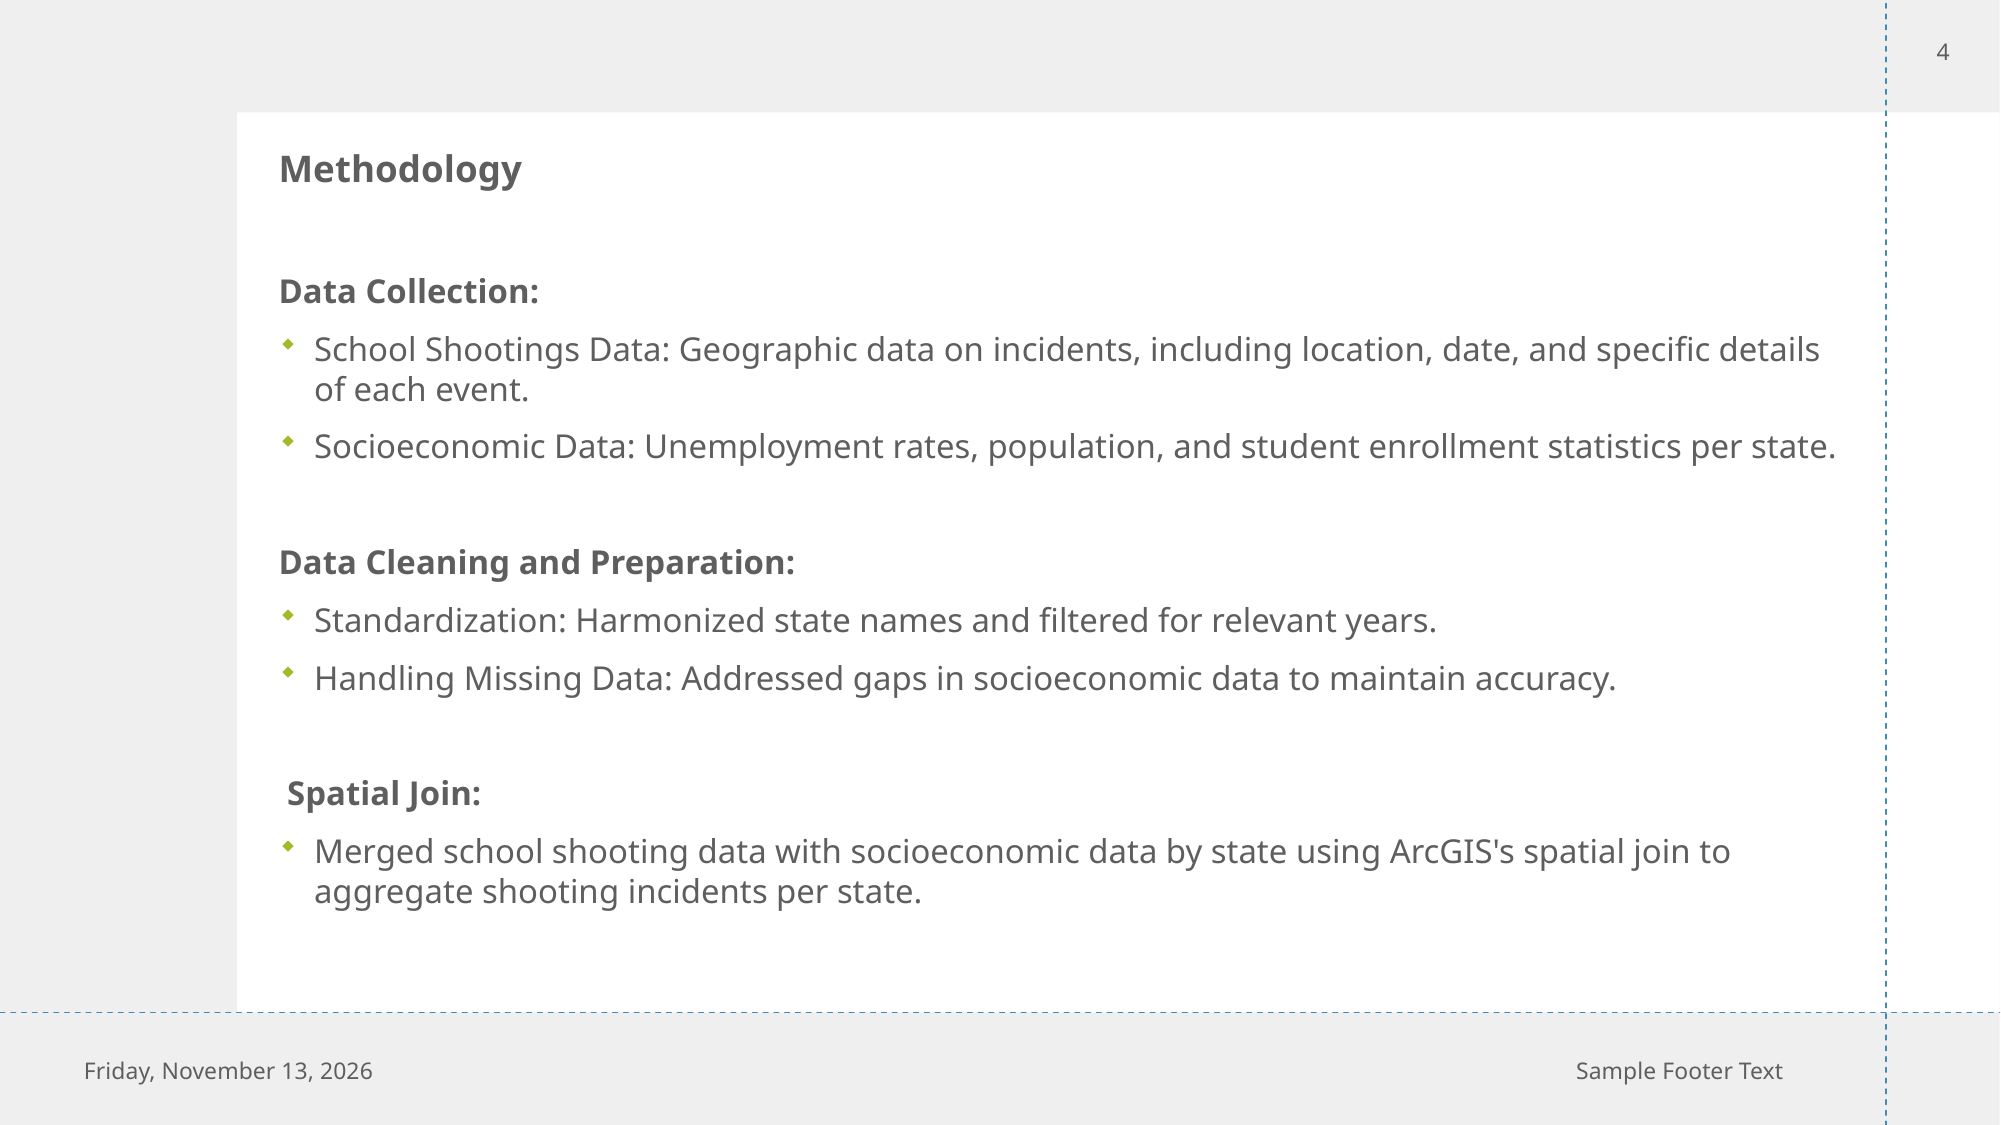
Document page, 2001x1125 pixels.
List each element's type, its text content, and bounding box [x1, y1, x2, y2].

slide_number 4 [1886, 0, 2000, 110]
footer Sample Footer Text [618, 1020, 1799, 1125]
list Methodology Data Collection: School Shootings Data: Geographic data on incidents, including location, date, and specific details of each event. Socioeconomic Data: Unemployment rates, population, and student enrollment statistics per state. Data Cleaning and Preparation: Standardization: Harmonized state names and filtered for relevant years. Handling Missing Data: Addressed gaps in socioeconomic data to maintain accuracy. Spatial Join: Merged school shooting data with socioeconomic data by state using ArcGIS's spatial join to aggregate shooting incidents per state. [263, 138, 1863, 933]
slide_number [68, 1020, 519, 1125]
